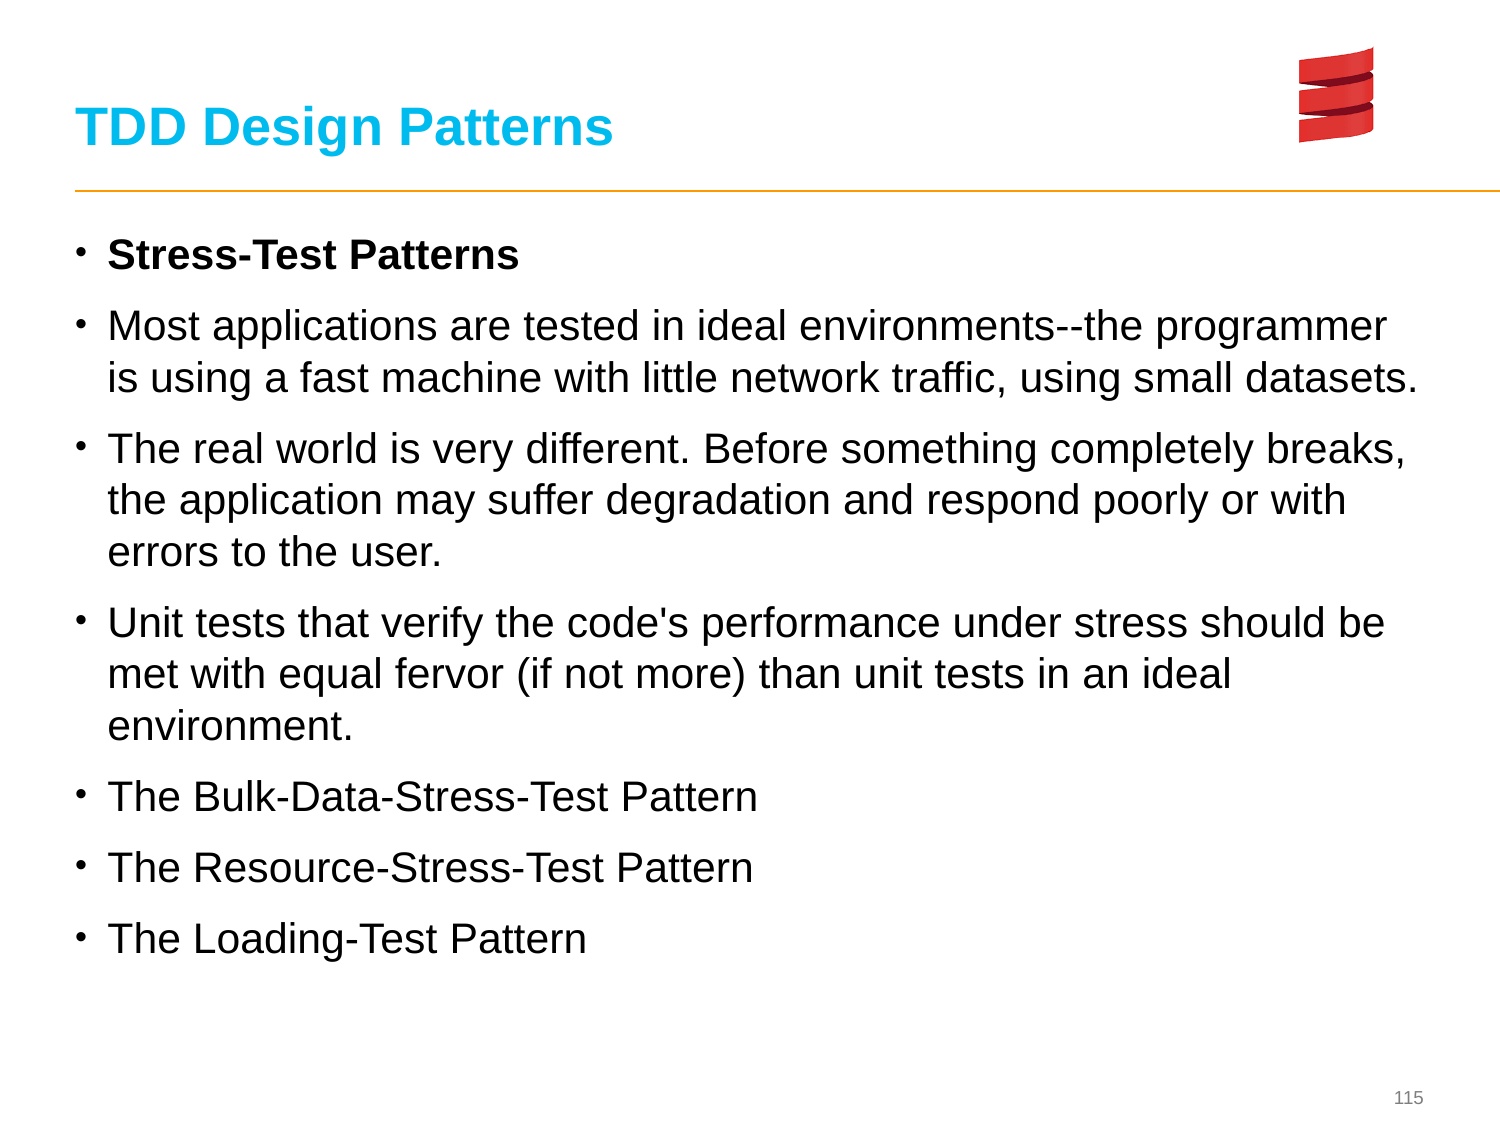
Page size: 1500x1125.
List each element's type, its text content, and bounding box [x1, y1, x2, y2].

title TDD Design Patterns [75, 27, 1422, 157]
list Stress-Test Patterns Most applications are tested in ideal environments--the programmer is using a fast machine with little network traffic, using small datasets. The real world is very different. Before something completely breaks, the application may suffer degradation and respond poorly or with errors to the user. Unit tests that verify the code's performance under stress should be met with equal fervor (if not more) than unit tests in an ideal environment. The Bulk-Data-Stress-Test Pattern The Resource-Stress-Test Pattern The Loading-Test Pattern [75, 226, 1425, 1018]
